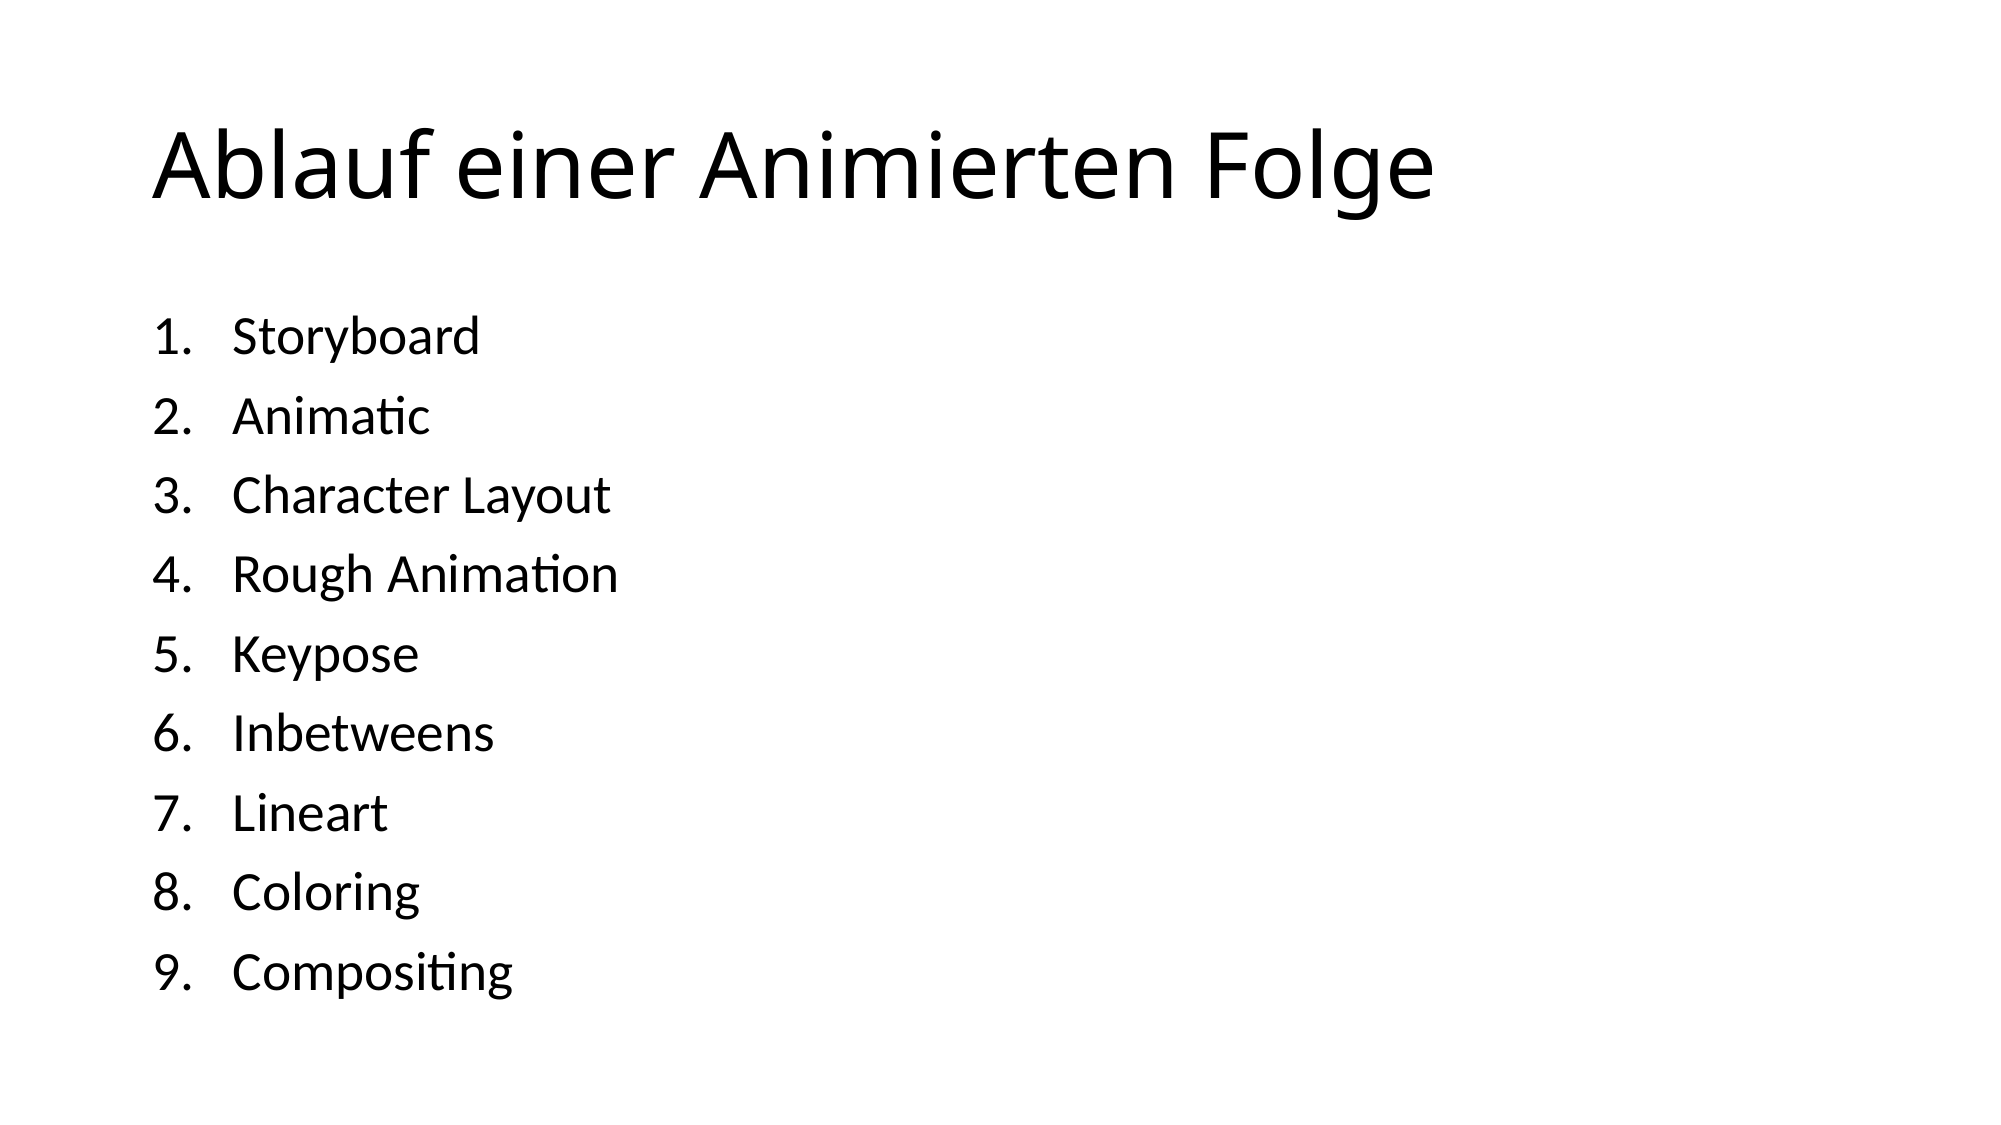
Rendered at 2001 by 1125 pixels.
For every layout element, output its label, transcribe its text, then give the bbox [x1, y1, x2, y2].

list Storyboard Animatic Character Layout Rough Animation Keypose Inbetweens Lineart Coloring Compositing [137, 299, 1863, 1014]
title Ablauf einer Animierten Folge [137, 59, 1863, 278]
